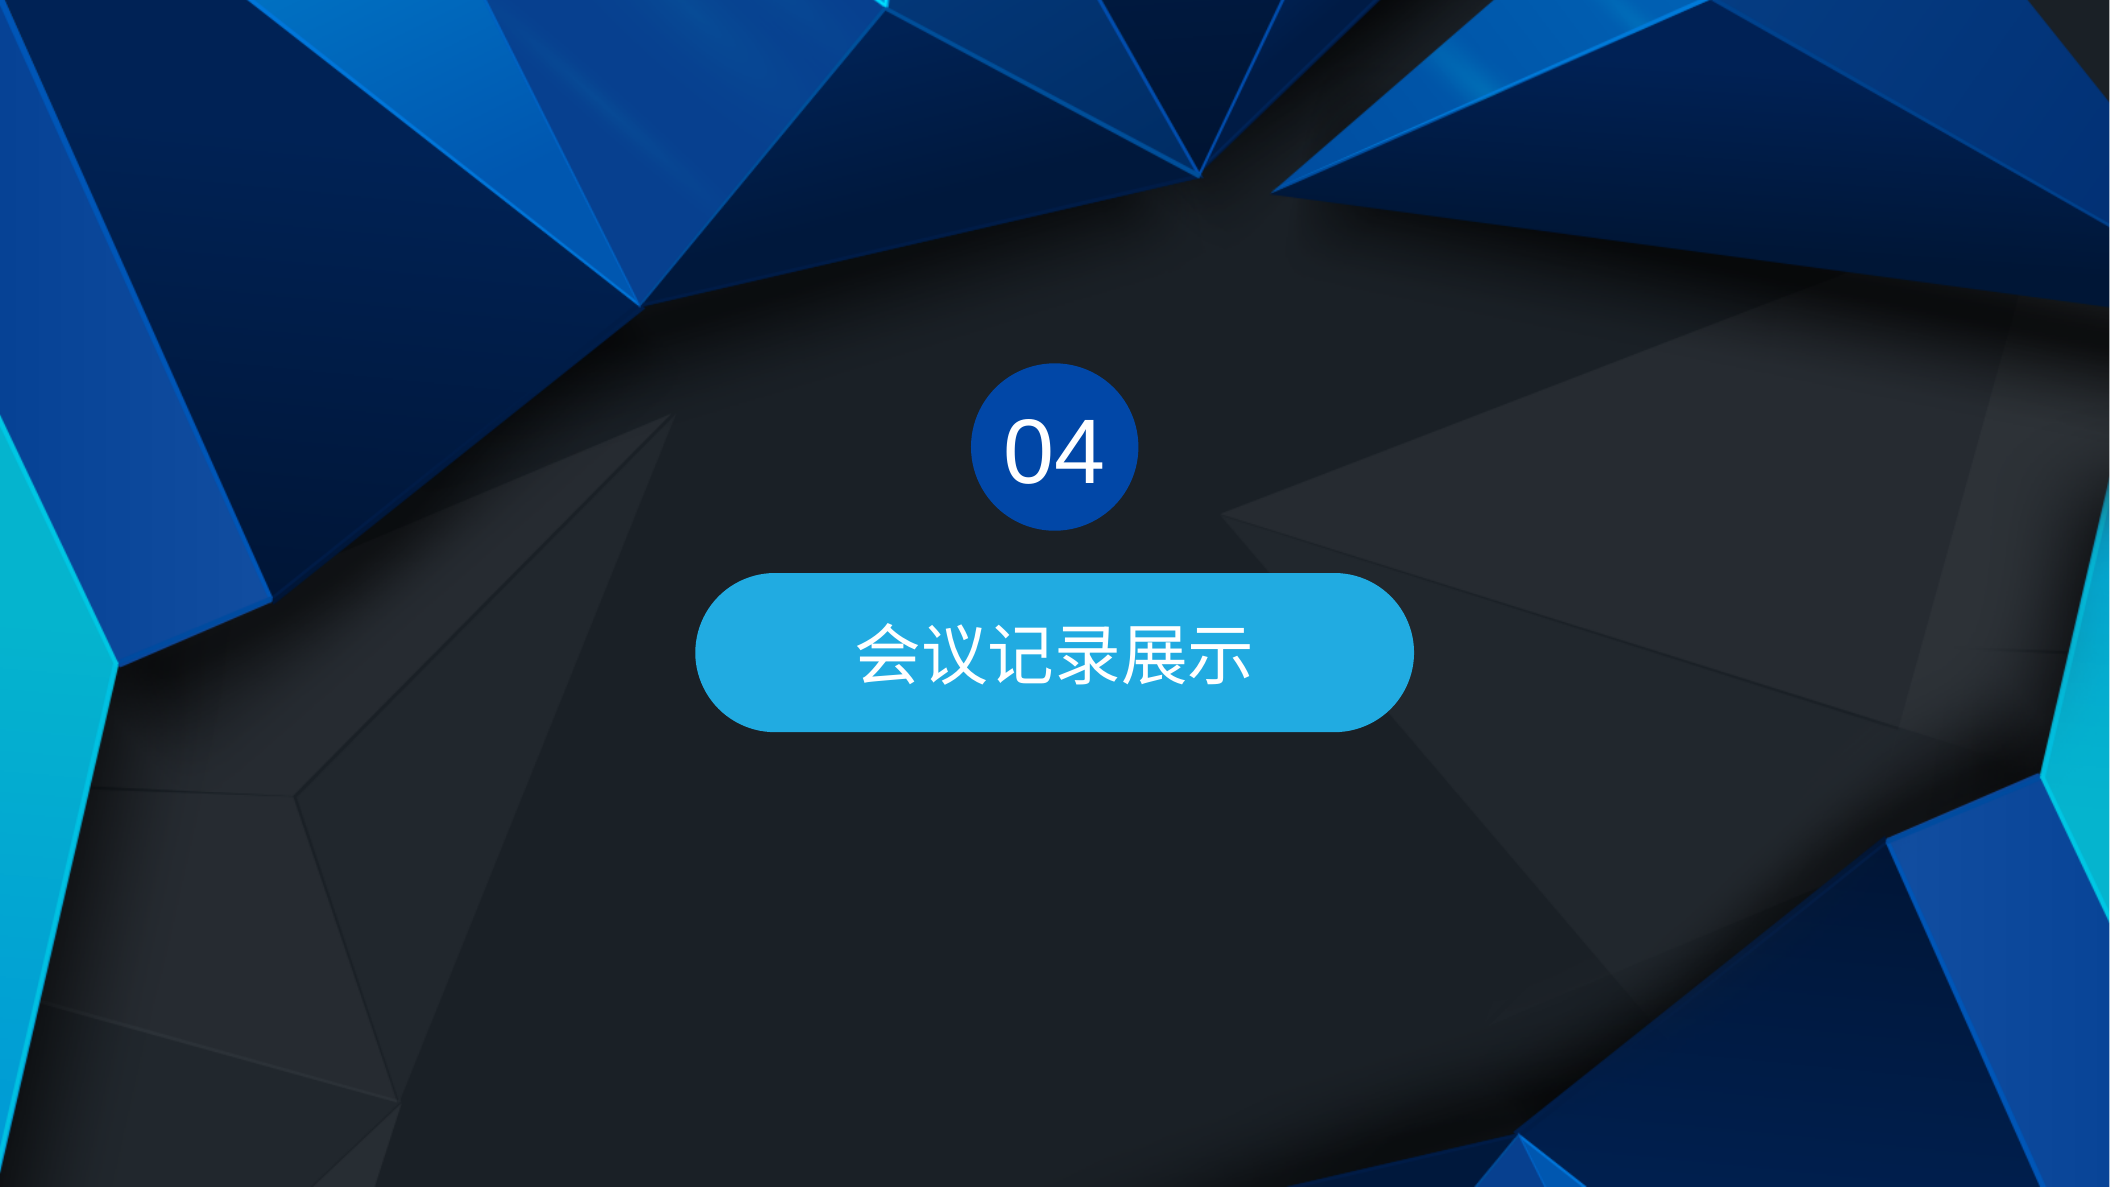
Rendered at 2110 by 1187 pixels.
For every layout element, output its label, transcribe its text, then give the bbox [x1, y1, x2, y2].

text_box [0, 0, 2110, 1187]
text_box [694, 571, 1416, 734]
text_box 04 [969, 362, 1140, 532]
